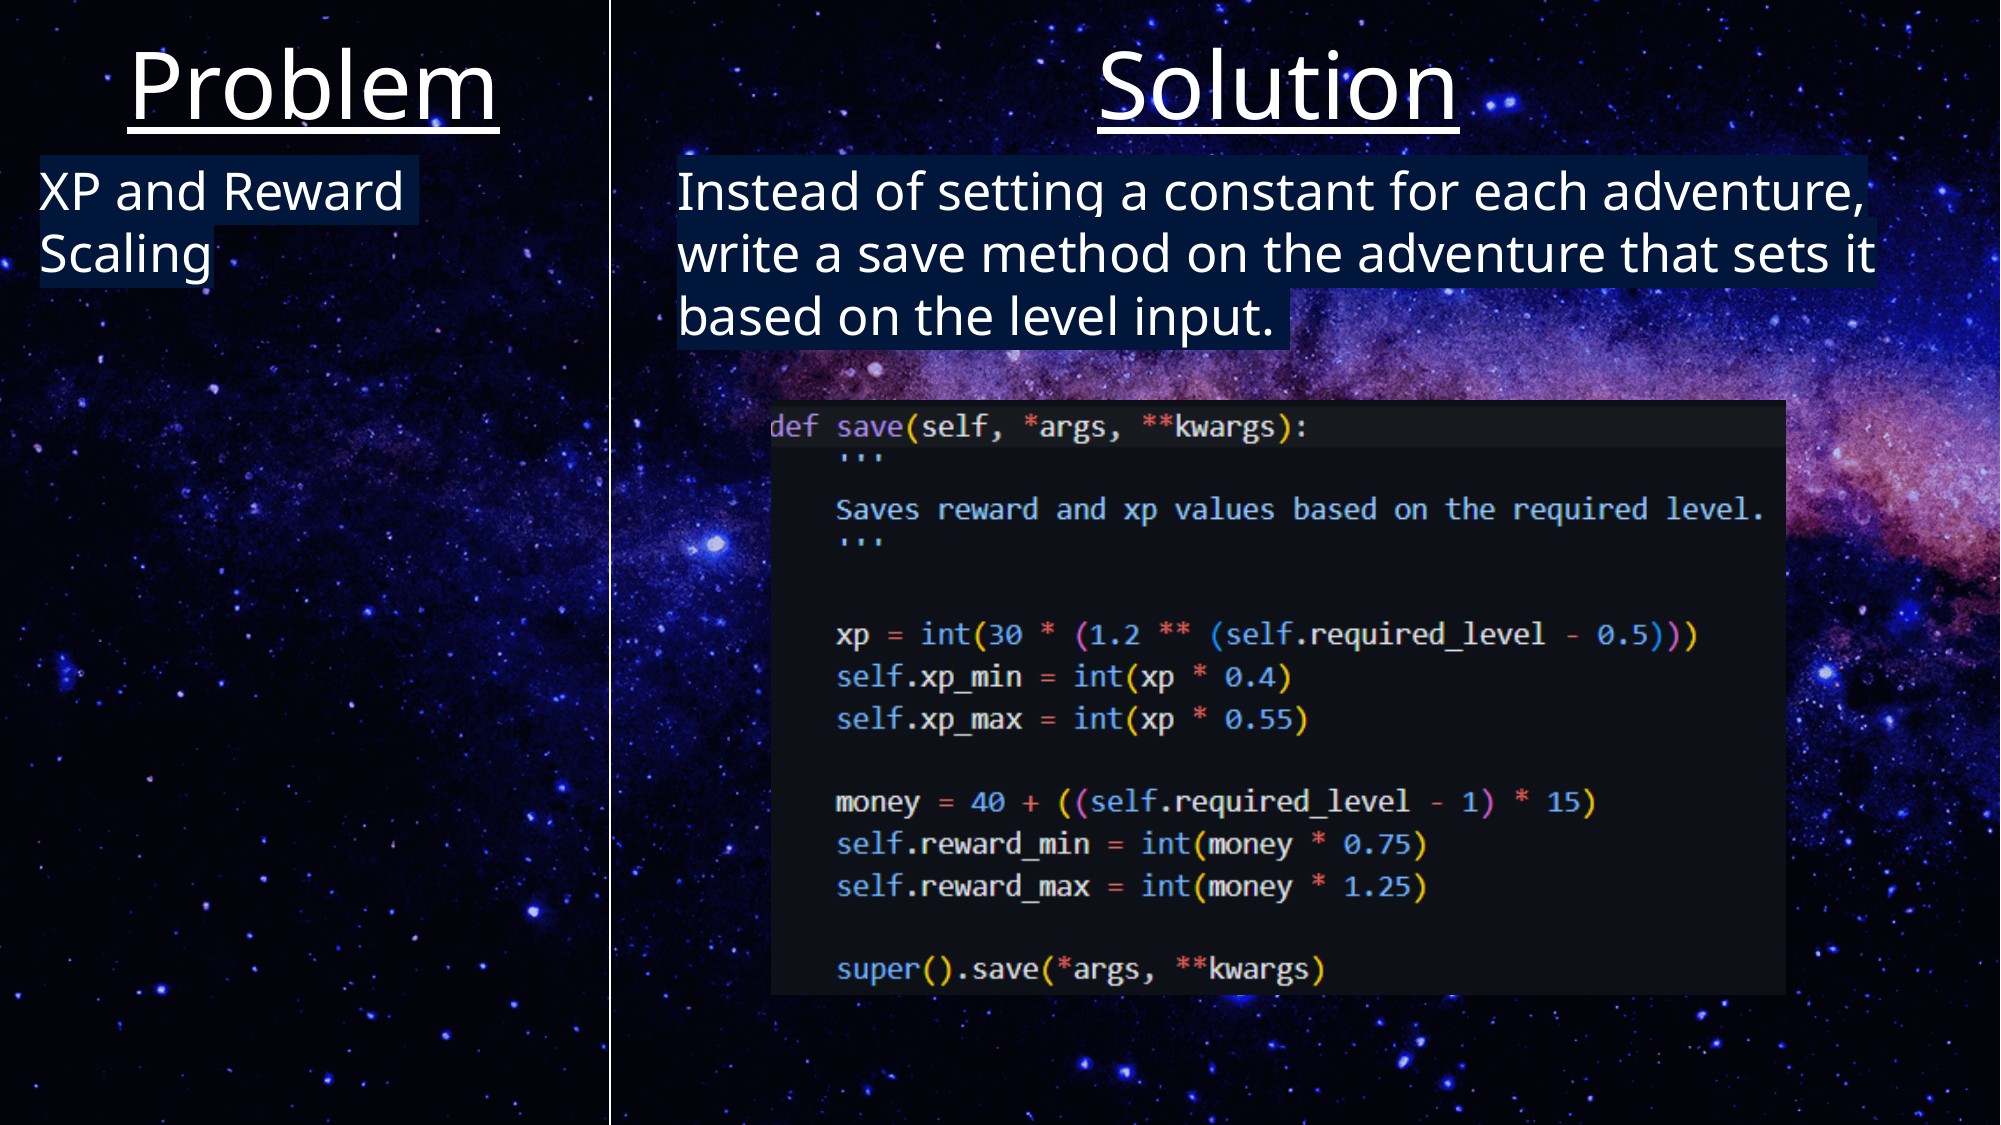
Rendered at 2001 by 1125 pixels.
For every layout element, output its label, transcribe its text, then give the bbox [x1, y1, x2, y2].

text_box XP and Reward Scaling [24, 150, 588, 291]
text_box Problem [112, 18, 515, 146]
text_box Solution [1082, 18, 1476, 146]
picture [0, 0, 609, 1125]
text_box Instead of setting a constant for each adventure, write a save method on the adventure that sets it based on the level input. [662, 150, 1957, 353]
picture [611, 0, 2000, 1125]
